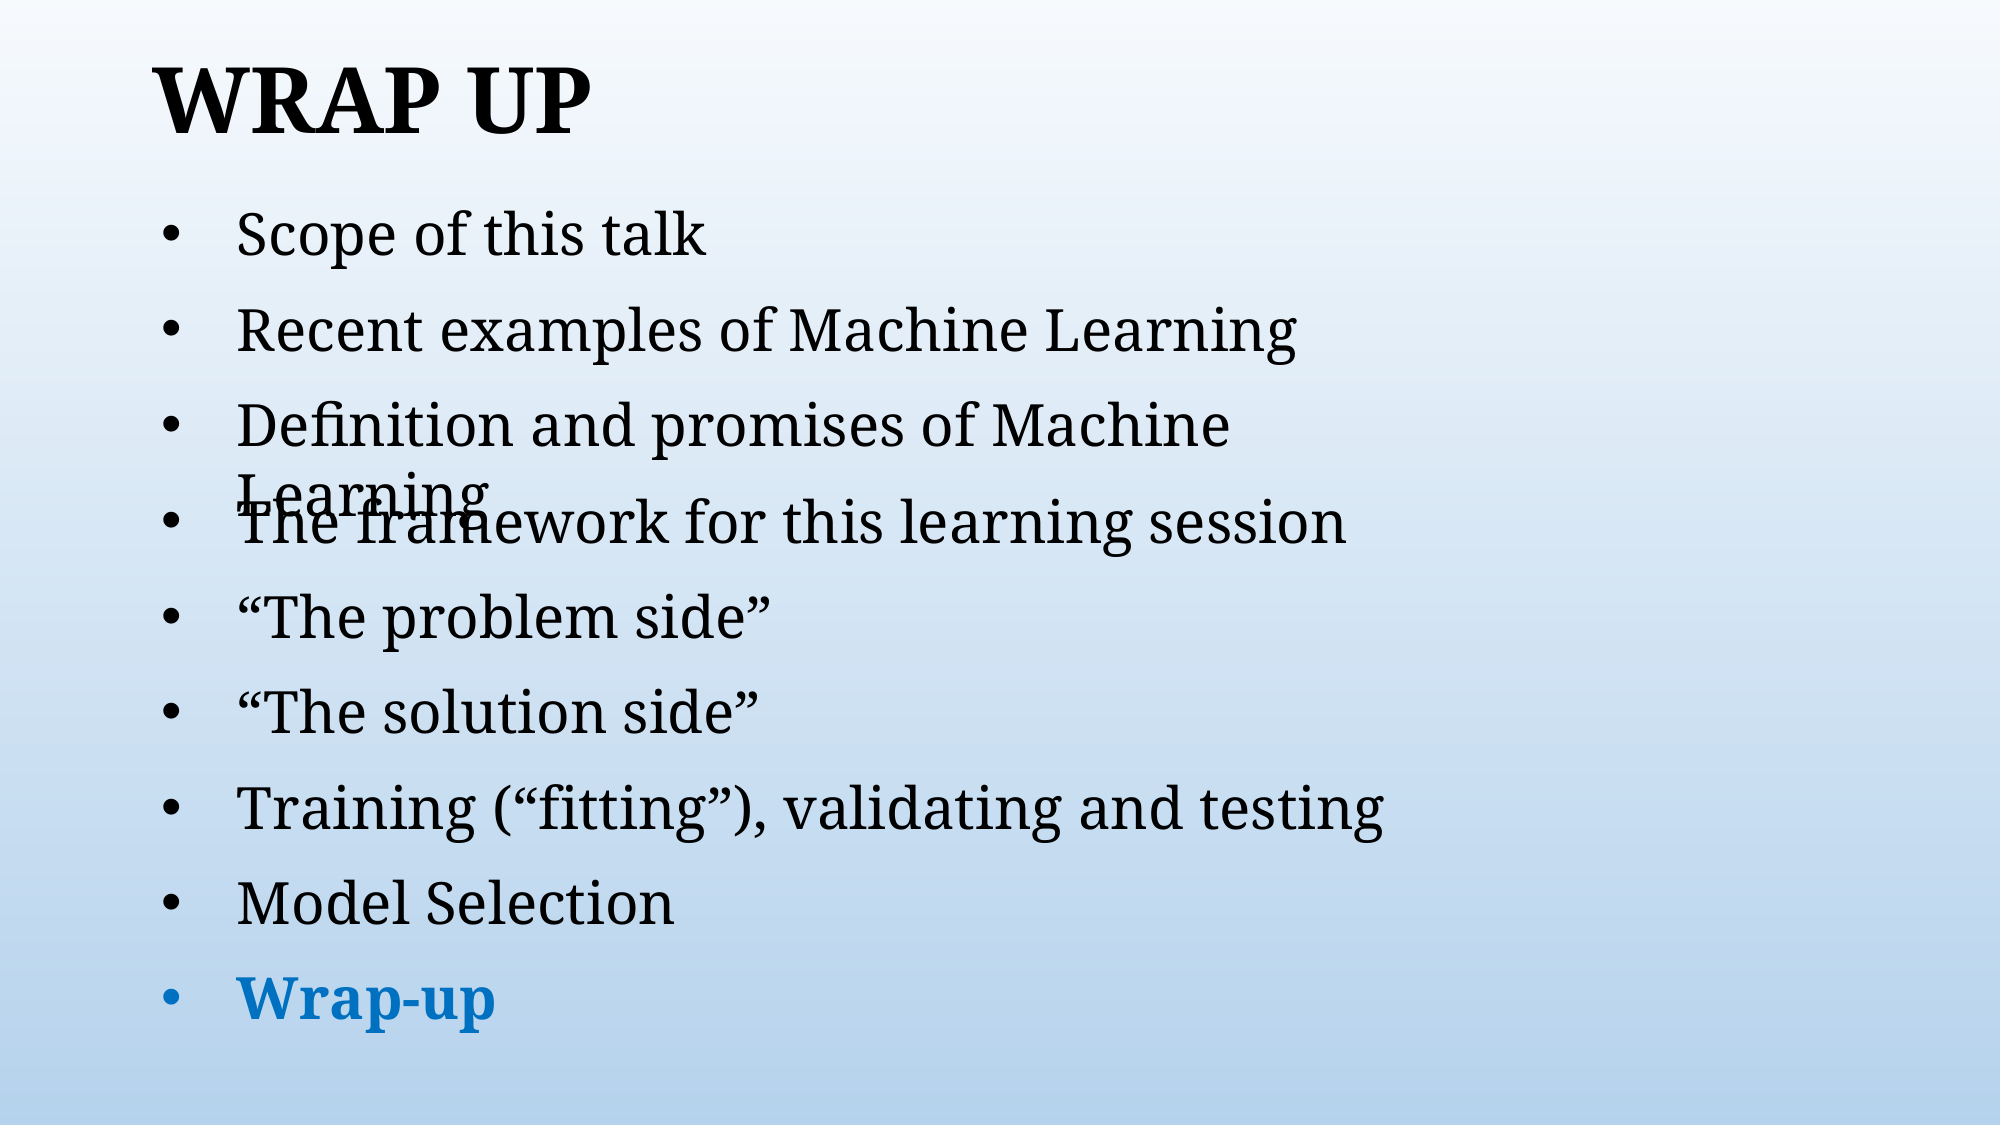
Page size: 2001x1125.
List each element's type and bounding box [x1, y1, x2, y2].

title [137, 35, 1863, 173]
text_box [159, 197, 1909, 1032]
